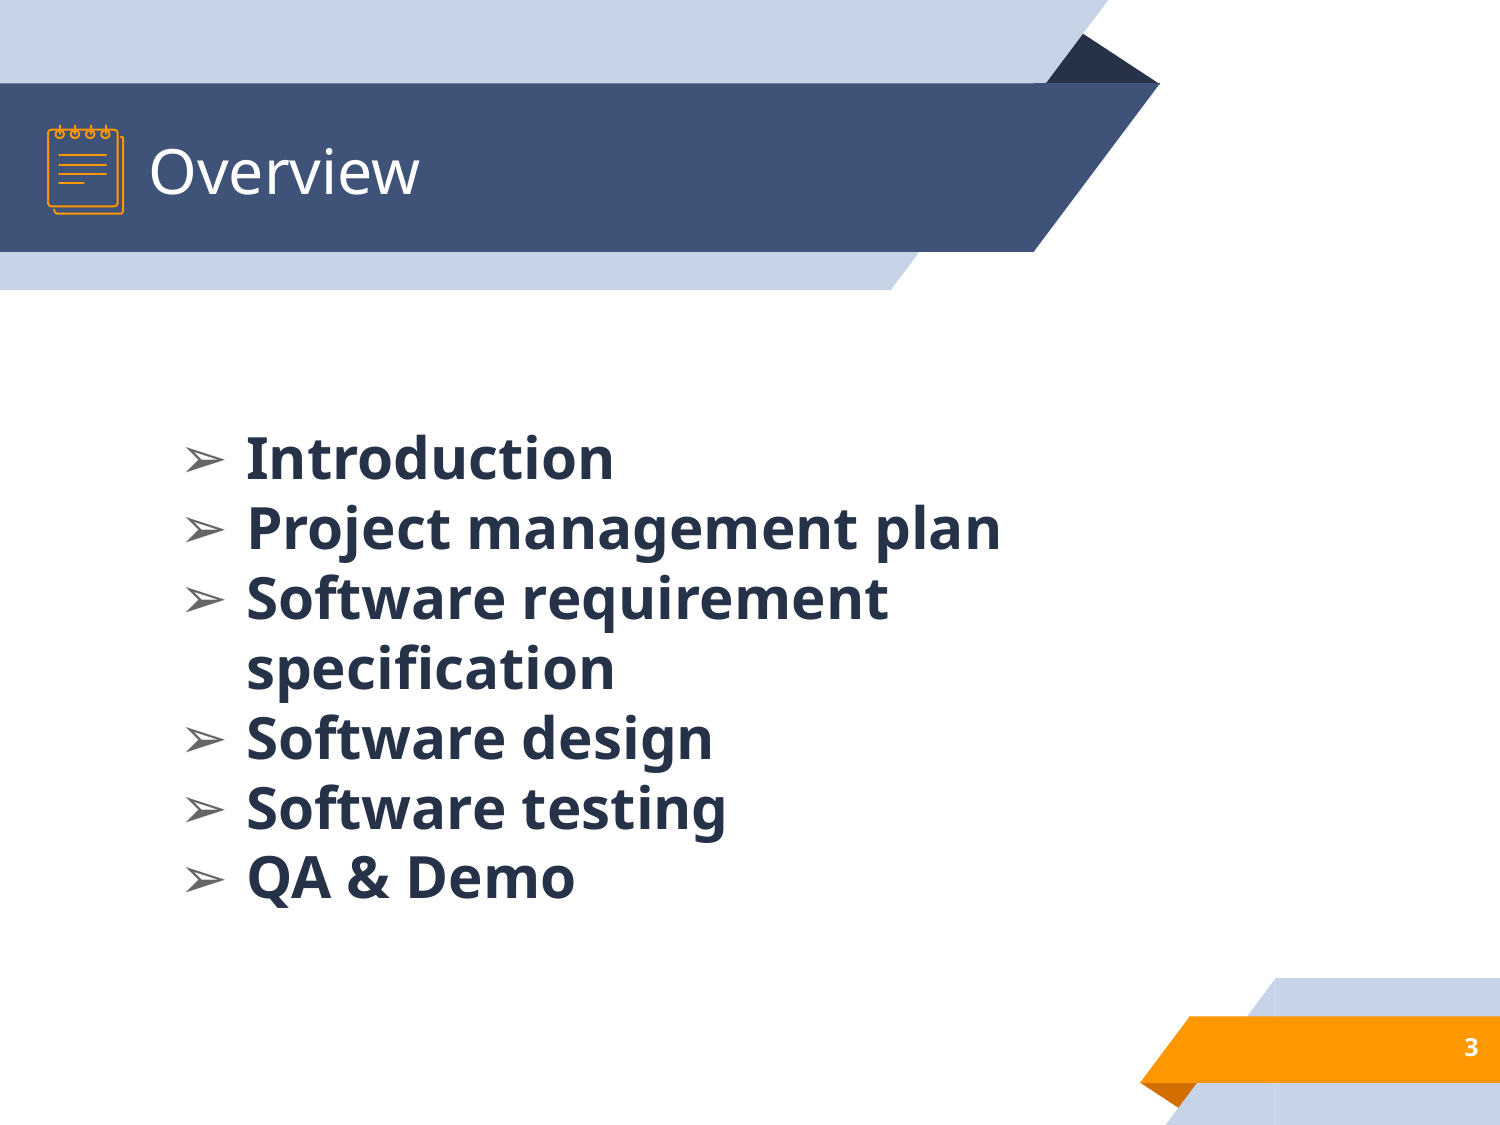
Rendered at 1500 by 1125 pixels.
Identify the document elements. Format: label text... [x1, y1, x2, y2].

slide_number ‹#› [1249, 1014, 1494, 1084]
title Overview [133, 85, 997, 254]
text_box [47, 125, 124, 214]
list Introduction Project management plan Software requirement specification Software design Software testing QA & Demo [156, 405, 1078, 844]
